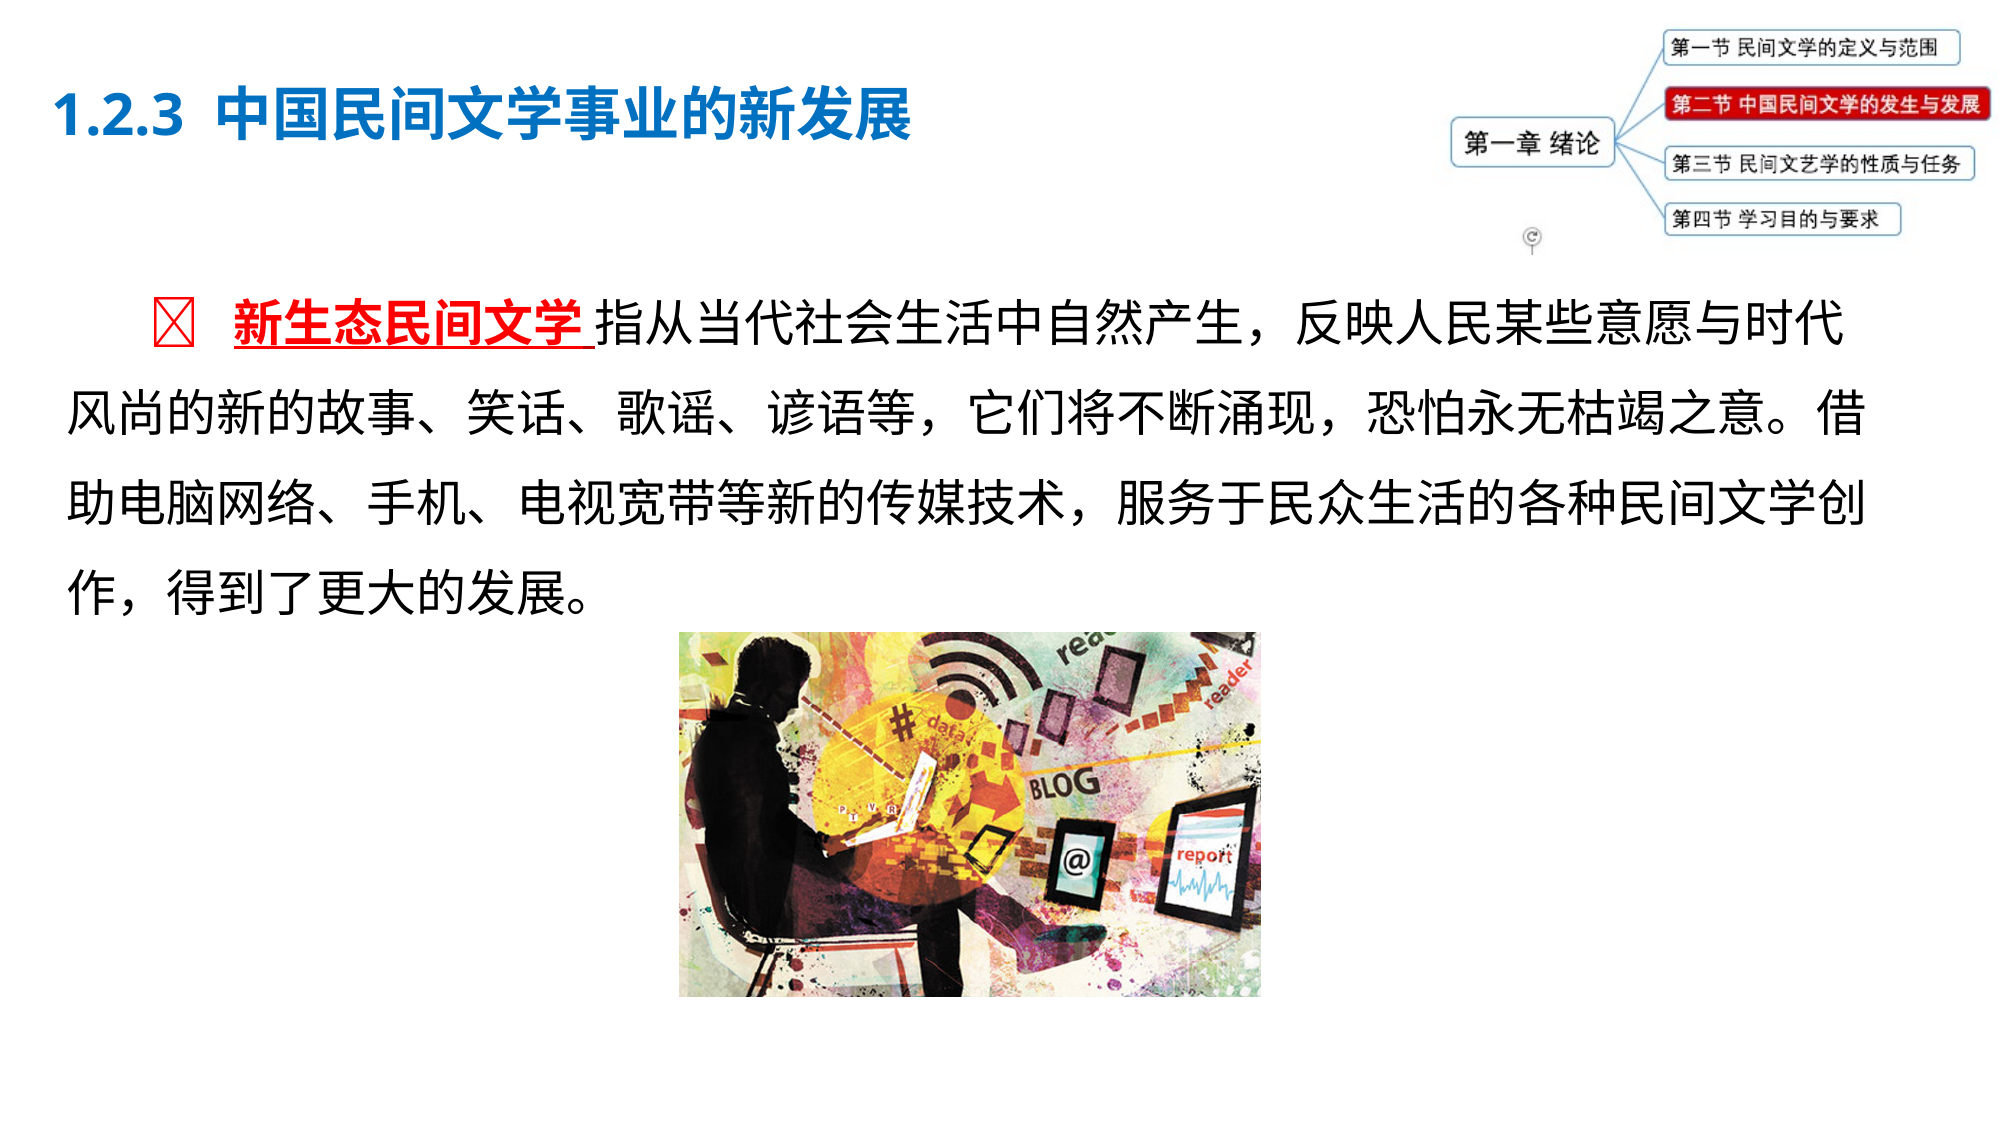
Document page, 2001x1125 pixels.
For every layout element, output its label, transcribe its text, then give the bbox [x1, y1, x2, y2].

picture [1431, 0, 2000, 255]
picture [678, 632, 1261, 997]
text_box  新生态民间文学 指从当代社会生活中自然产生，反映人民某些意愿与时代风尚的新的故事、笑话、歌谣、谚语等，它们将不断涌现，恐怕永无枯竭之意。借助电脑网络、手机、电视宽带等新的传媒技术，服务于民众生活的各种民间文学创作，得到了更大的发展。 [52, 254, 1888, 629]
text_box 1.2.3 中国民间文学事业的新发展 [37, 34, 1290, 155]
